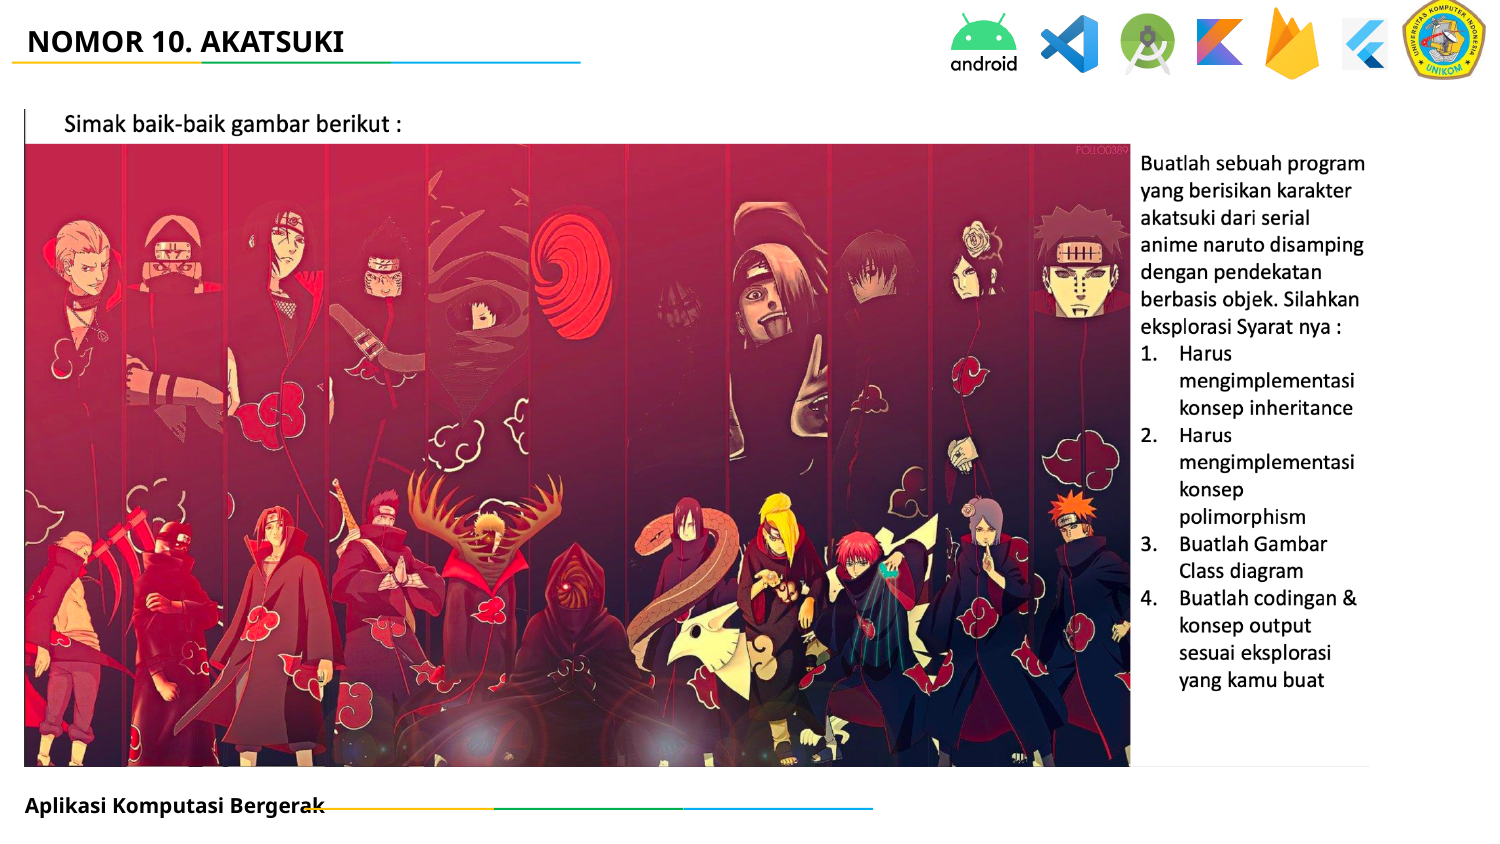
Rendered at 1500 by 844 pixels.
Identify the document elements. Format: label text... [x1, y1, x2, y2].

text_box NOMOR 10. AKATSUKI [11, 15, 762, 66]
picture [1401, 0, 1487, 80]
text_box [932, 0, 1388, 110]
picture [24, 109, 1370, 767]
text_box Aplikasi Komputasi Bergerak [13, 791, 418, 819]
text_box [304, 807, 874, 811]
